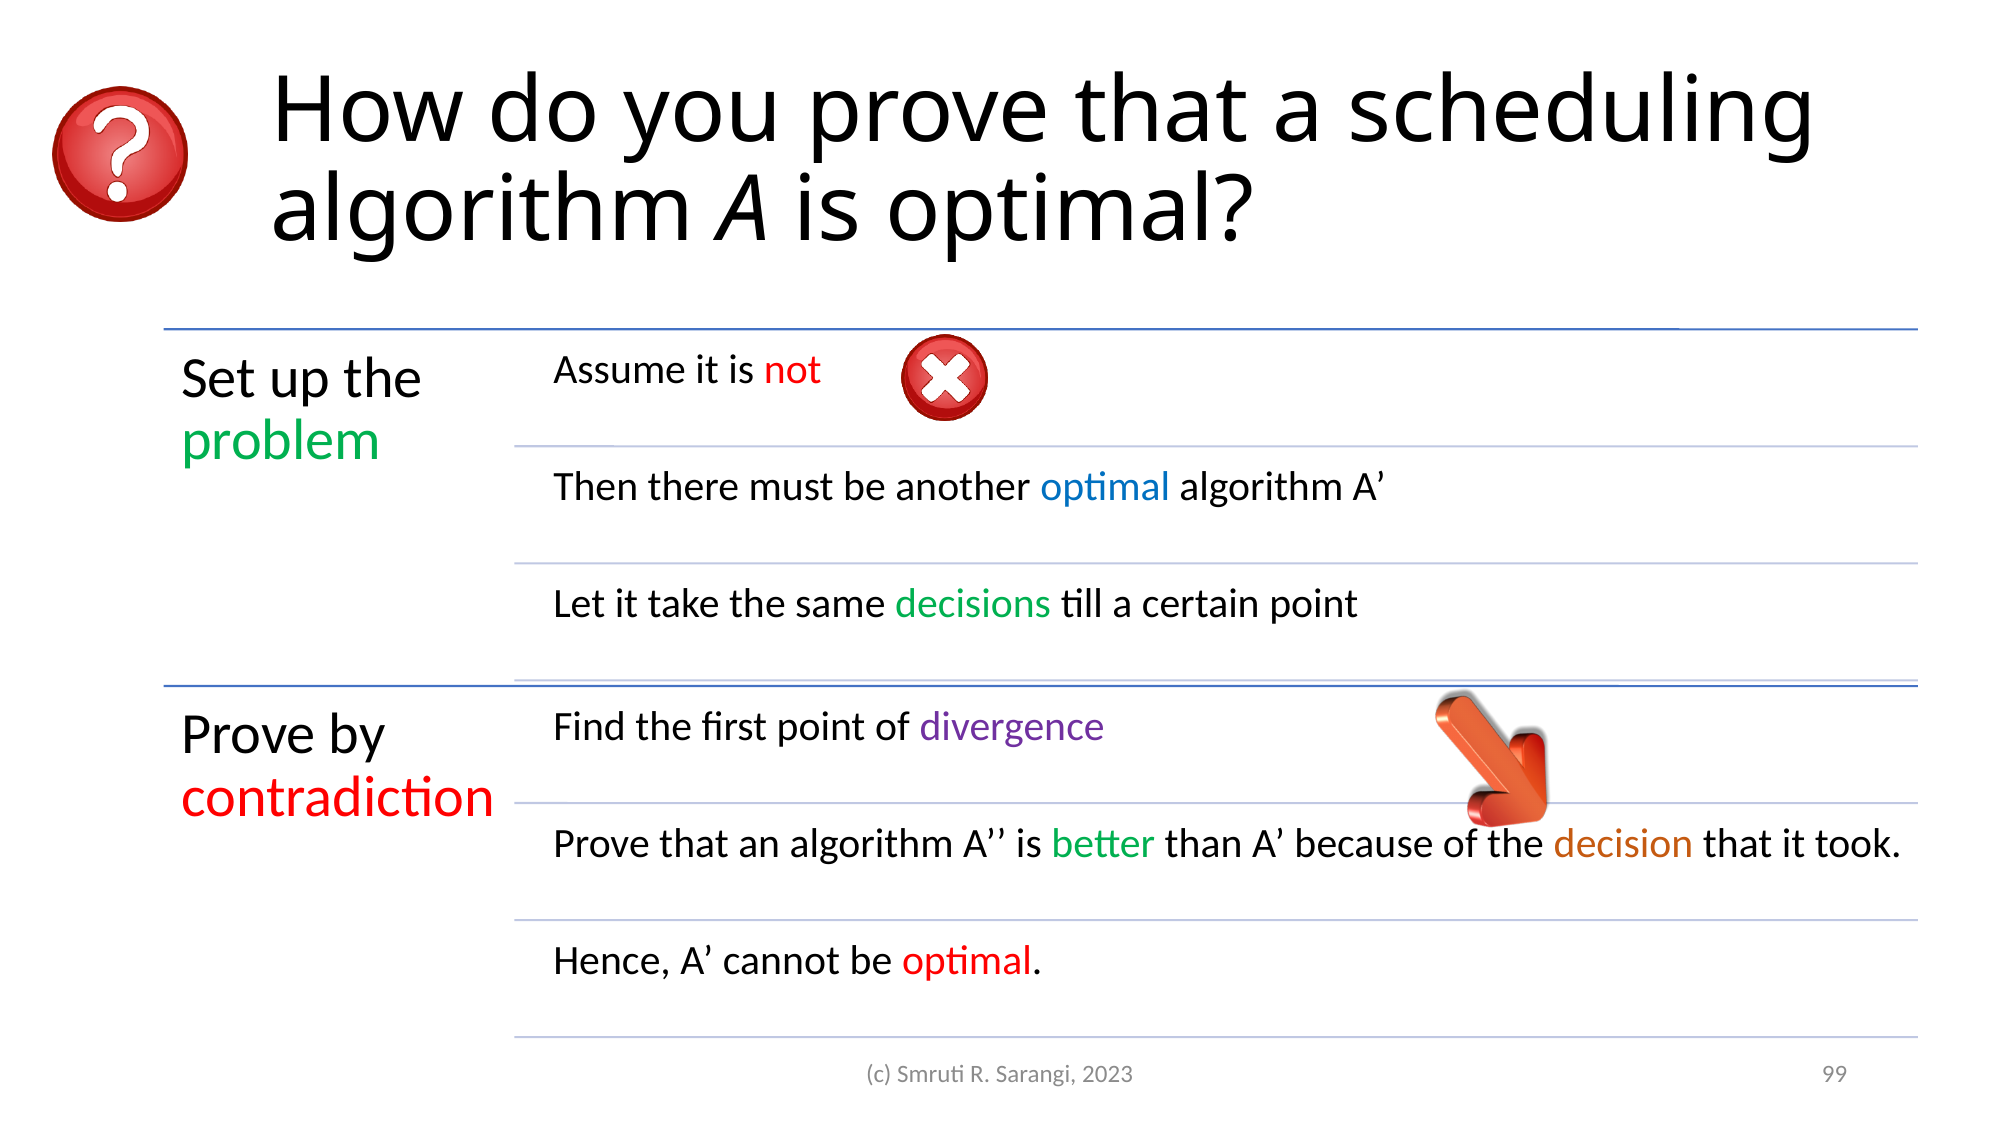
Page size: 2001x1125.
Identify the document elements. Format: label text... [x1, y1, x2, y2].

title How do you prove that a scheduling algorithm A is optimal? [255, 52, 1981, 271]
picture [52, 86, 188, 222]
slide_number 99 [1412, 1043, 1863, 1103]
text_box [163, 329, 1918, 1043]
footer (c) Smruti R. Sarangi, 2023 [662, 1043, 1338, 1103]
picture [1393, 659, 1599, 866]
picture [901, 334, 988, 421]
